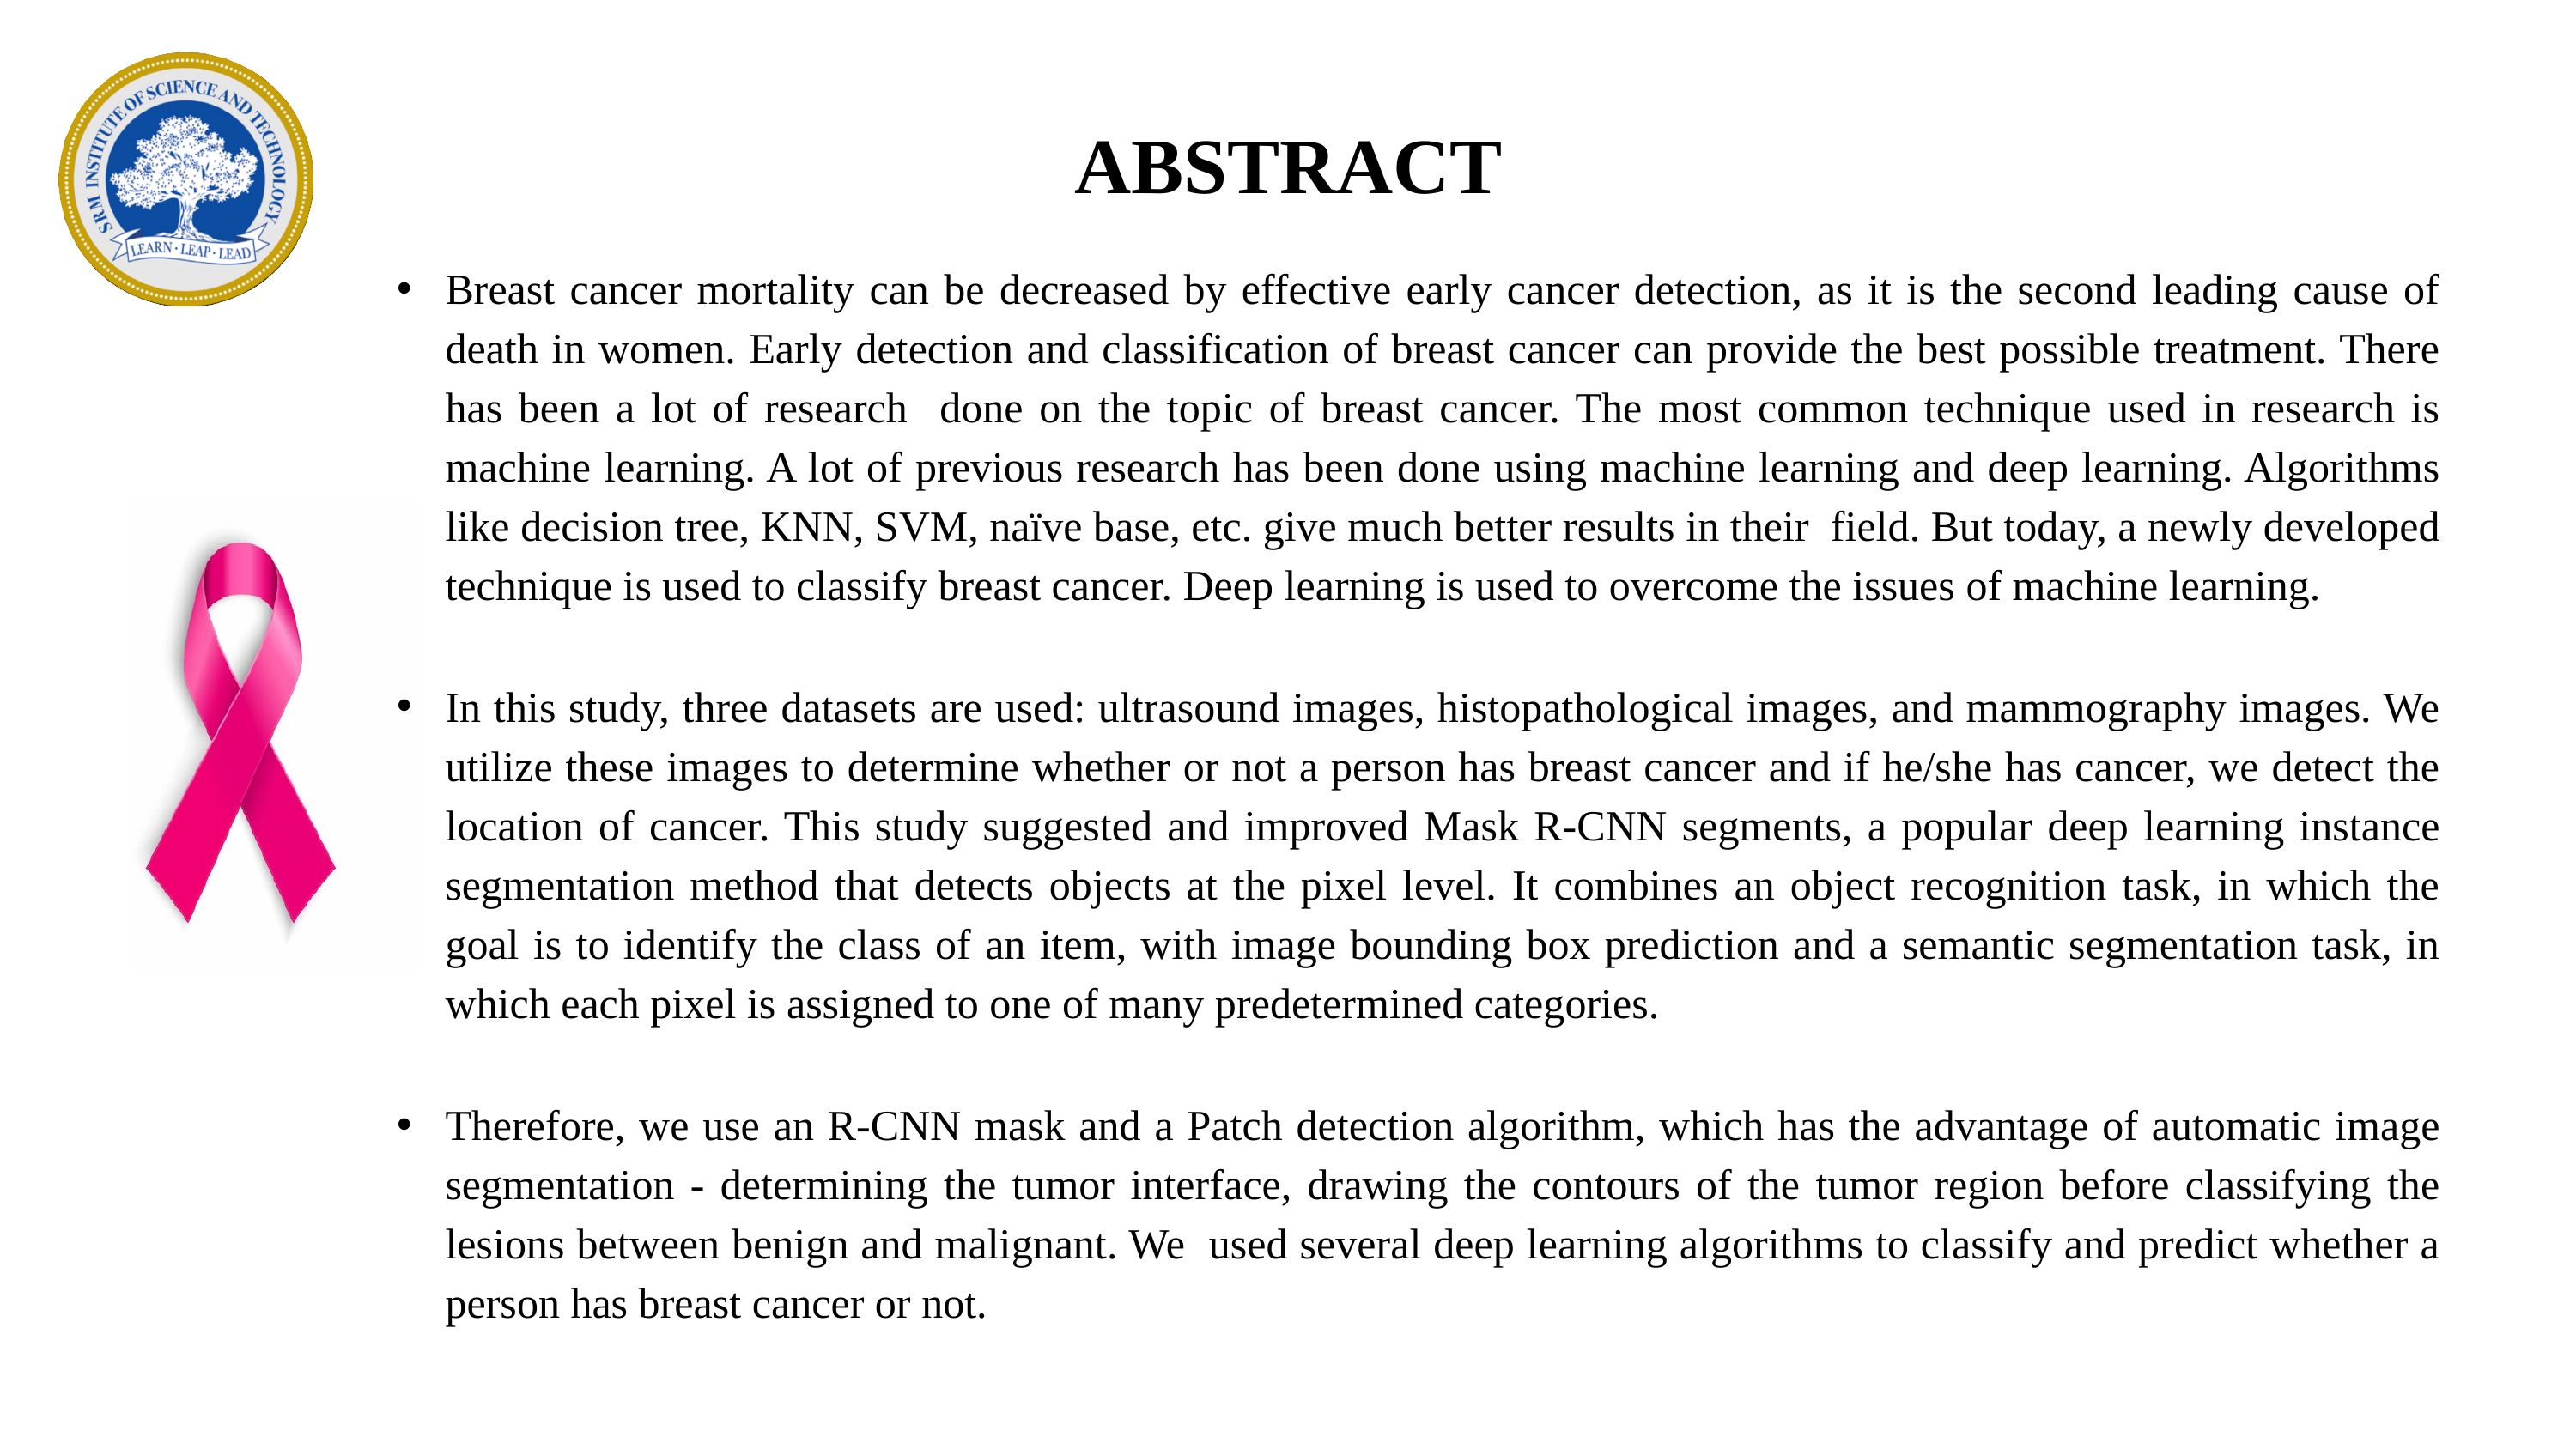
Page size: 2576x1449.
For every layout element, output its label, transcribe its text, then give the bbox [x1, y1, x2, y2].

text_box Breast cancer mortality can be decreased by effective early cancer detection, as it is the second leading cause of death in women. Early detection and classification of breast cancer can provide the best possible treatment. There has been a lot of research done on the topic of breast cancer. The most common technique used in research is machine learning. A lot of previous research has been done using machine learning and deep learning. Algorithms like decision tree, KNN, SVM, naïve base, etc. give much better results in their field. But today, a newly developed technique is used to classify breast cancer. Deep learning is used to overcome the issues of machine learning. In this study, three datasets are used: ultrasound images, histopathological images, and mammography images. We utilize these images to determine whether or not a person has breast cancer and if he/she has cancer, we detect the location of cancer. This study suggested and improved Mask R-CNN segments, a popular deep learning instance segmentation method that detects objects at the pixel level. It combines an object recognition task, in which the goal is to identify the class of an item, with image bounding box prediction and a semantic segmentation task, in which each pixel is assigned to one of many predetermined categories. Therefore, we use an R-CNN mask and a Patch detection algorithm, which has the advantage of automatic image segmentation - determining the tumor interface, drawing the contours of the tumor region before classifying the lesions between benign and malignant. We used several deep learning algorithms to classify and predict whether a person has breast cancer or not. [395, 252, 2444, 1327]
title ABSTRACT [951, 112, 1625, 357]
picture [128, 499, 418, 972]
picture [58, 51, 314, 306]
